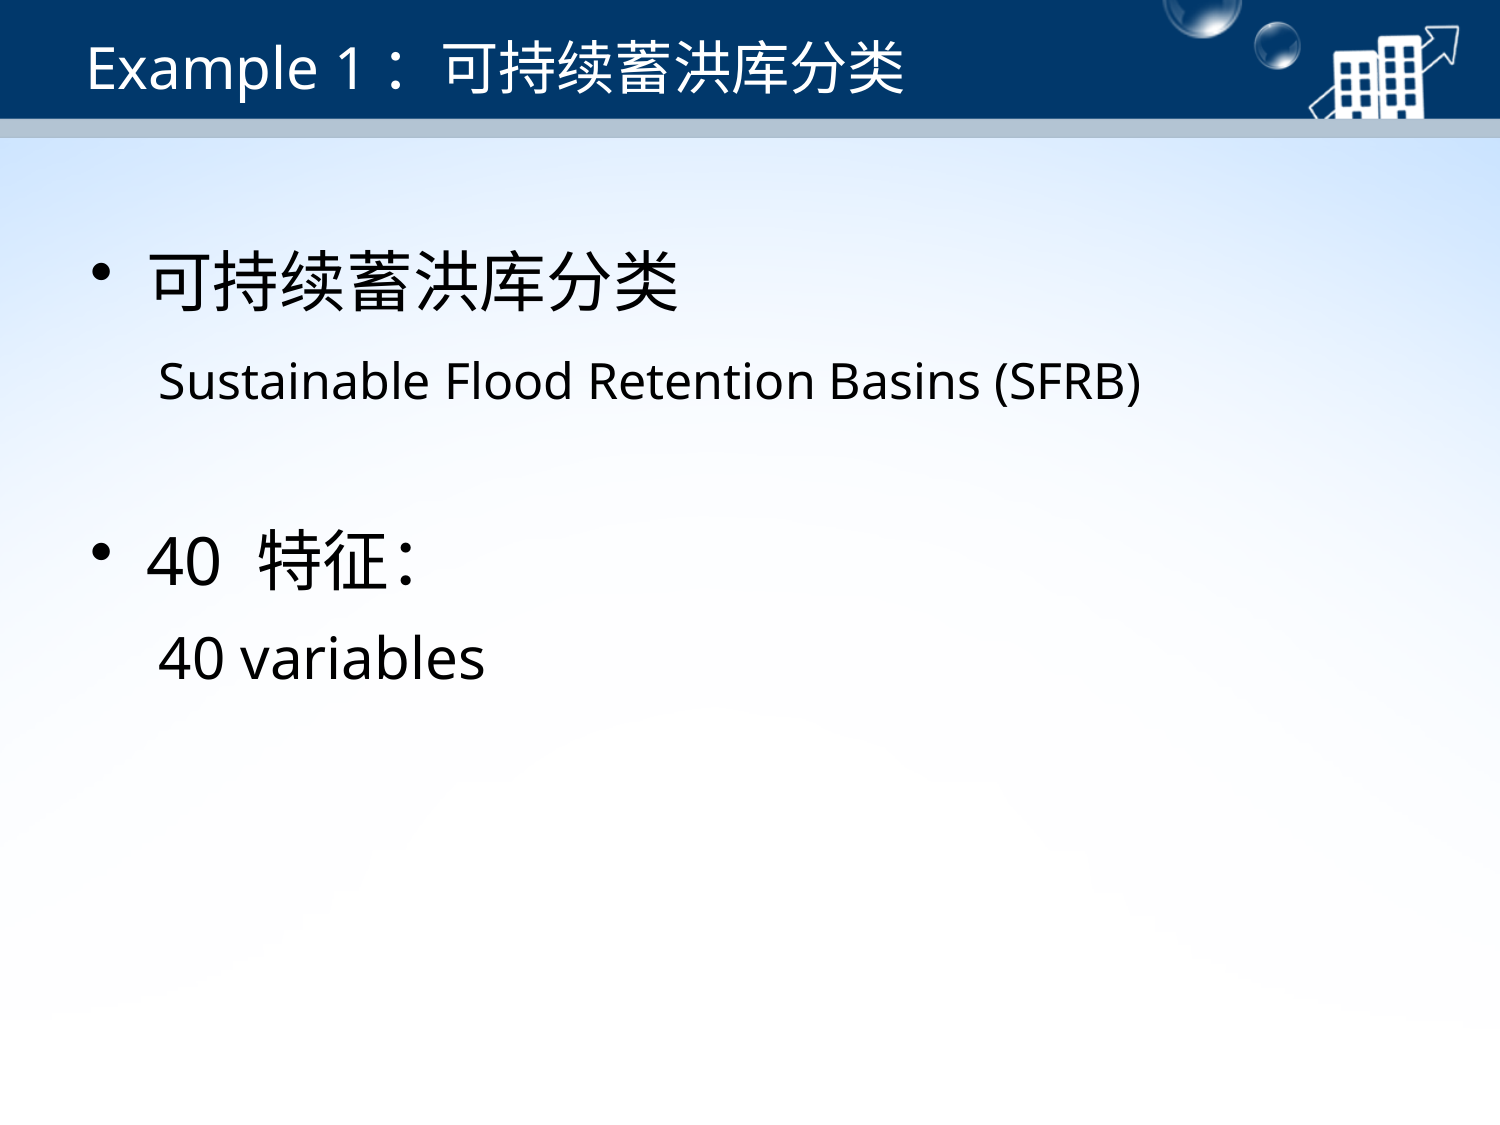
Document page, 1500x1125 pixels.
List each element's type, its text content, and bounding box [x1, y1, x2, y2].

title Example 1：可持续蓄洪库分类 [70, 23, 1421, 79]
picture [0, 0, 1500, 1125]
list 可持续蓄洪库分类 Sustainable Flood Retention Basins (SFRB) 40 特征： 40 variables [74, 231, 1426, 975]
